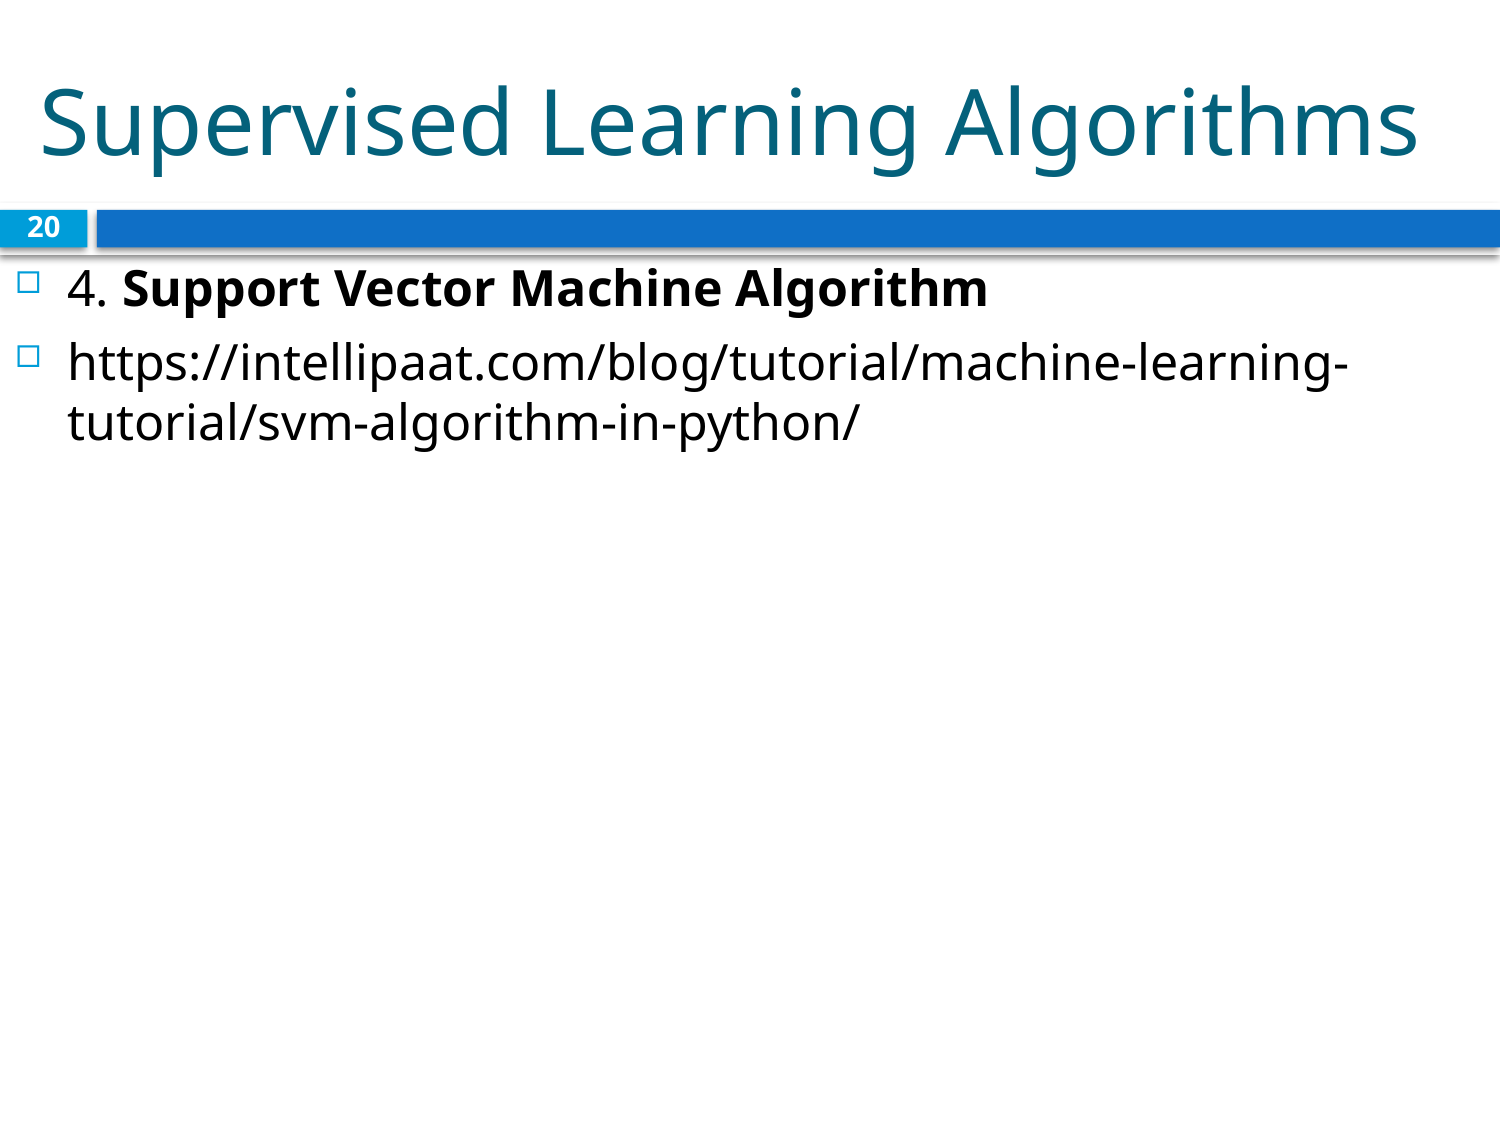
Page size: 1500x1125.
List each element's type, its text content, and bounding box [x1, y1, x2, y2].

title Supervised Learning Algorithms [24, 37, 1476, 201]
list 4. Support Vector Machine Algorithm https://intellipaat.com/blog/tutorial/machine-learning-tutorial/svm-algorithm-in-python/ [0, 248, 1500, 1125]
slide_number 20 [0, 208, 88, 249]
